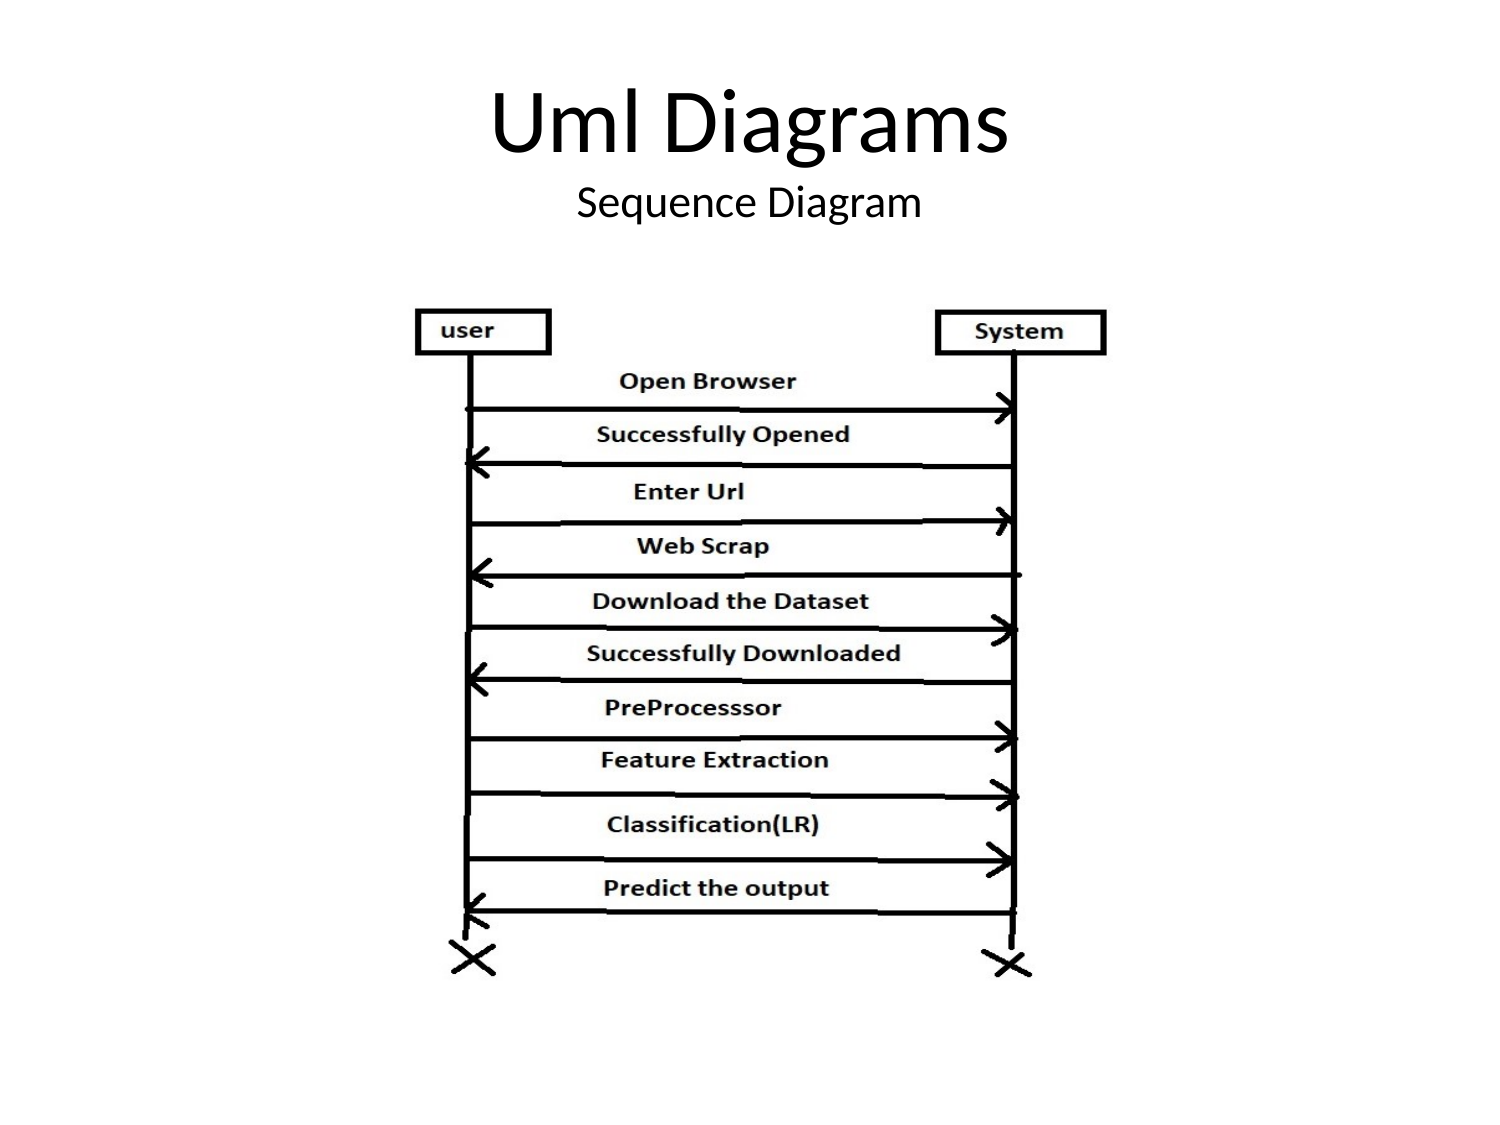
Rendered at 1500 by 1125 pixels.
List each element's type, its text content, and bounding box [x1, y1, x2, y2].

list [399, 270, 1113, 997]
title Uml Diagrams Sequence Diagram [75, 37, 1425, 250]
